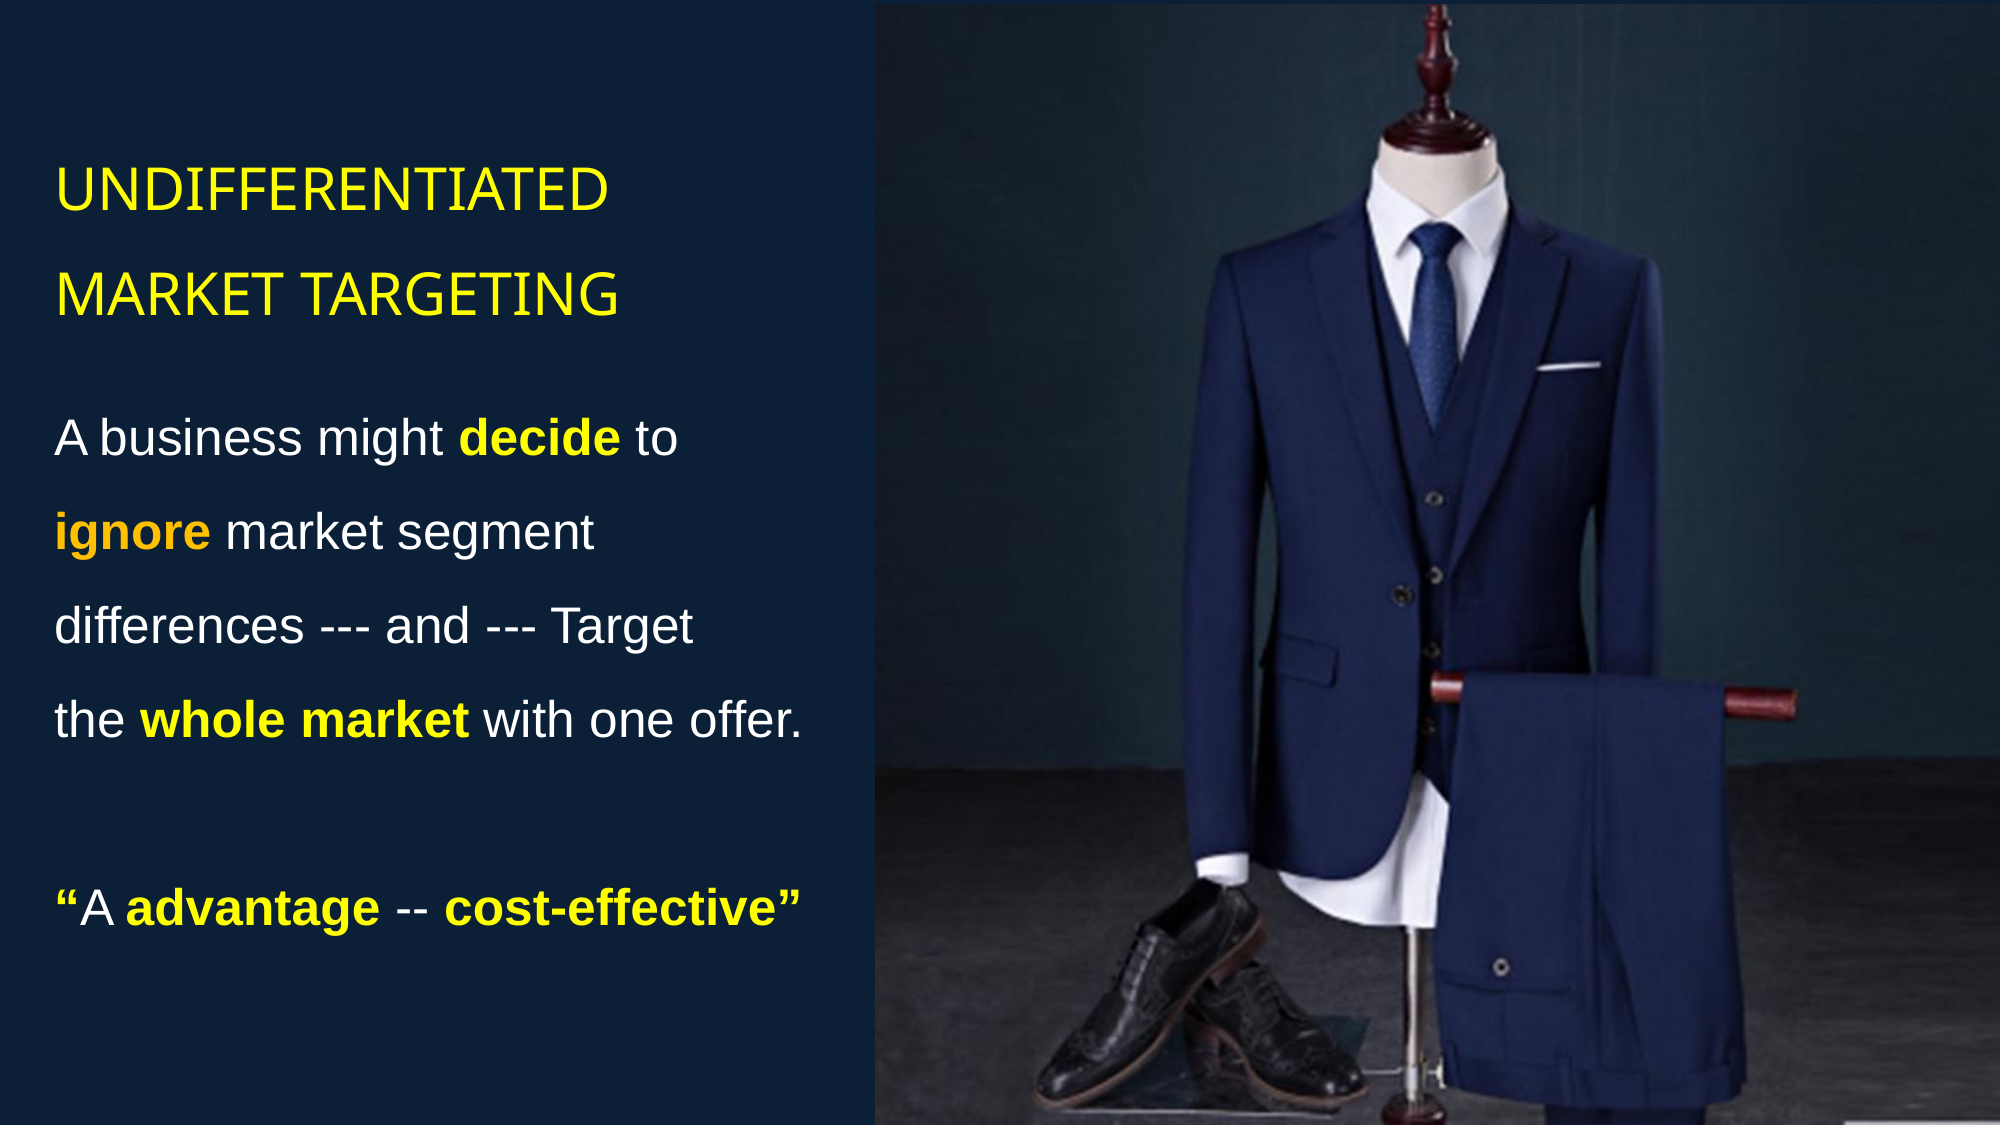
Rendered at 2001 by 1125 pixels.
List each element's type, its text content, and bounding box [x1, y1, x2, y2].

list UNDIFFERENTIATED MARKET TARGETING A business might decide to ignore market segment differences --- and --- Target the whole market with one offer. “A advantage -- cost-effective” [39, 82, 867, 1042]
picture [874, 0, 2000, 1125]
